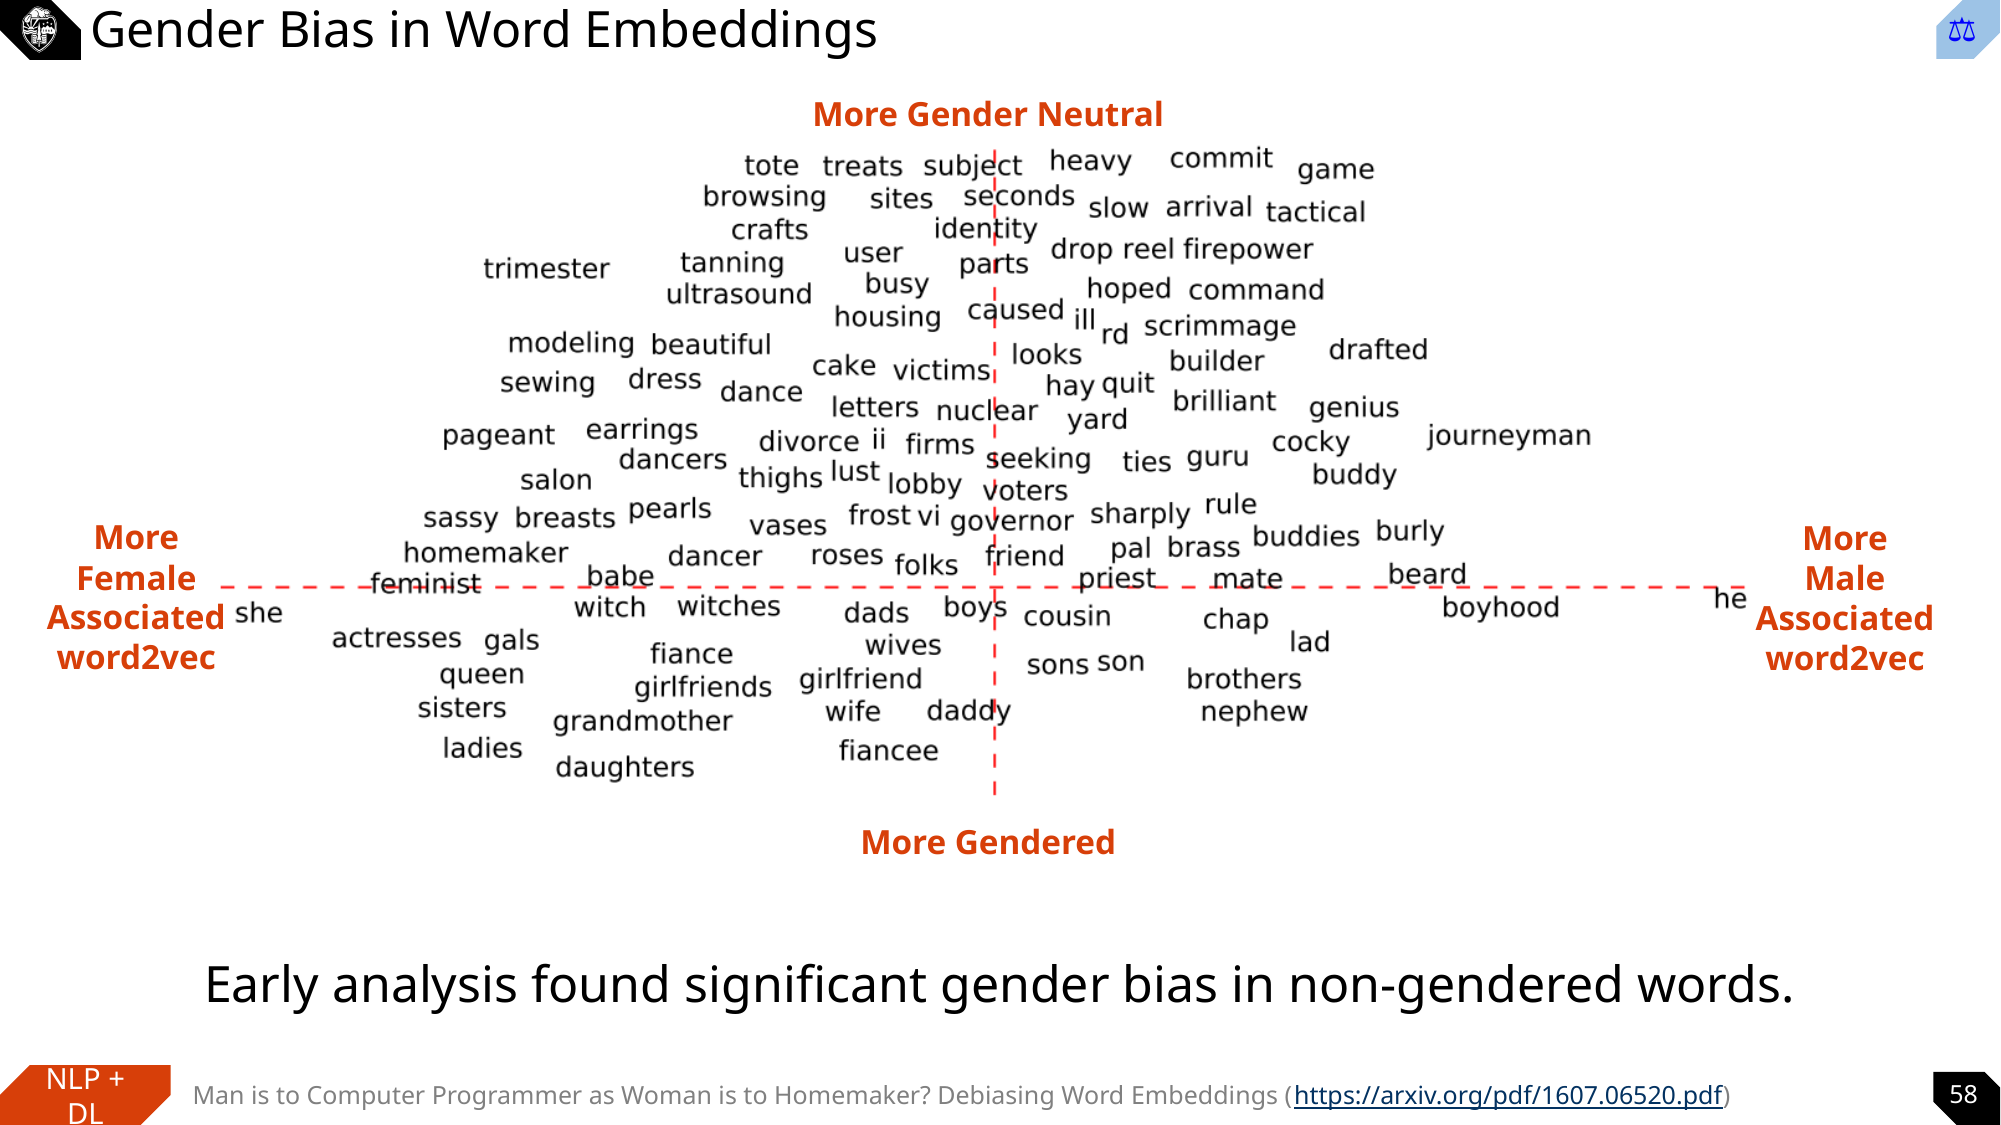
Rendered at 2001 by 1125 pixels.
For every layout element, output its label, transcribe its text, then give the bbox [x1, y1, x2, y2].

title Gender Bias in Word Embeddings [0, 1, 1766, 61]
text_box More Female Associated word2vec [17, 509, 160, 684]
text_box Man is to Computer Programmer as Woman is to Homemaker? Debiasing Word Embeddings (https://arxiv.org/pdf/1607.06520.pdf) [177, 1072, 2000, 1122]
text_box More Male Associated word2vec [1798, 510, 1964, 685]
text_box More Gendered [715, 840, 1262, 869]
text_box Early analysis found significant gender bias in non-gendered words. [160, 945, 1840, 1021]
picture [160, 70, 1798, 840]
